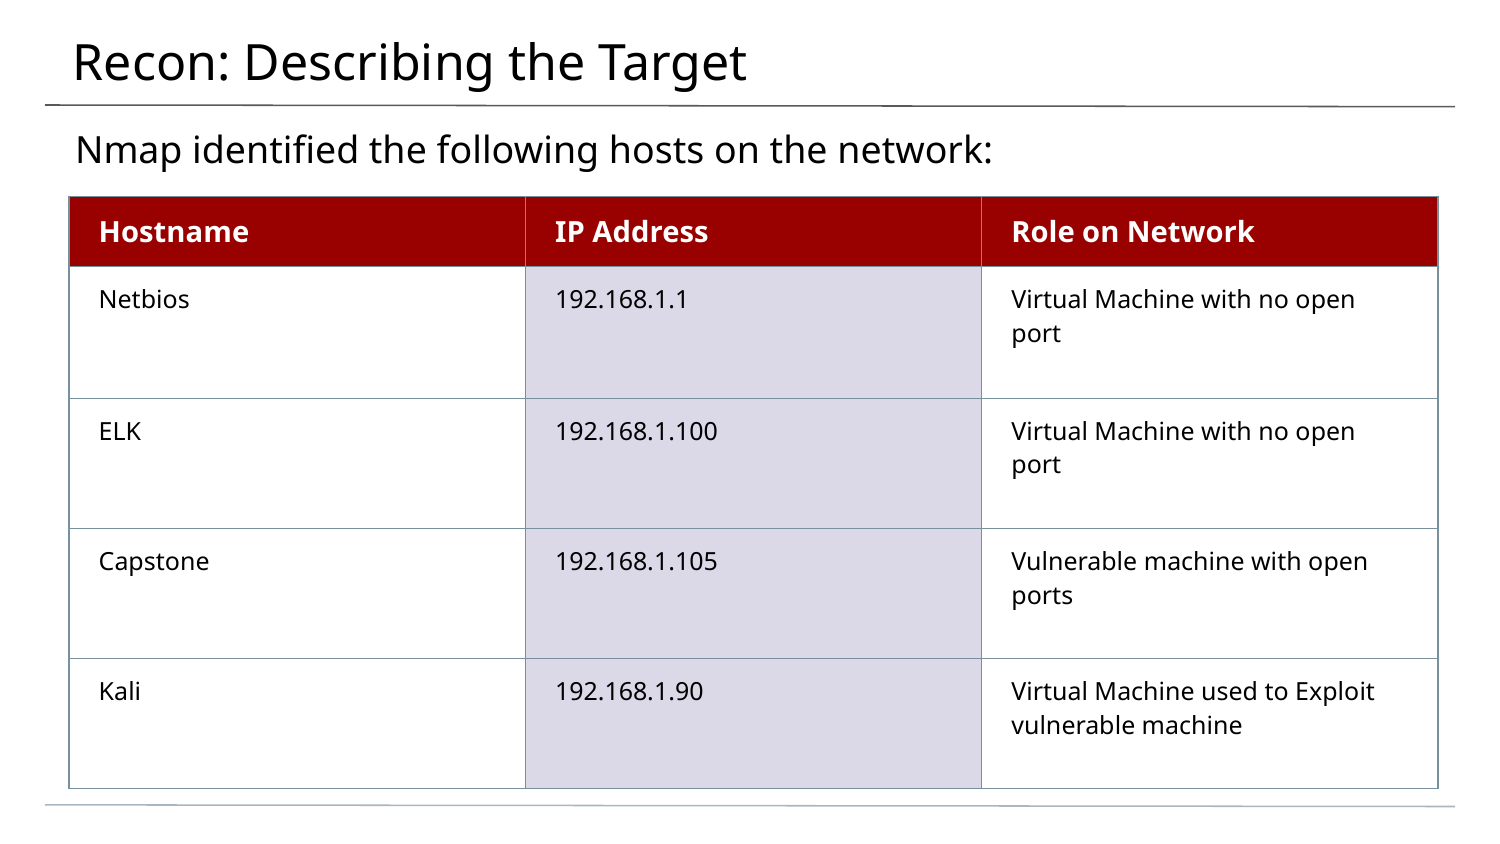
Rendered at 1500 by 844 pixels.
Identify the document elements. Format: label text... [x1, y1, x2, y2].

table_header Hostname [70, 197, 525, 266]
table_cell Virtual Machine used to Exploit vulnerable machine [982, 659, 1437, 788]
table_cell Capstone [70, 529, 525, 658]
table_cell ELK [70, 399, 525, 528]
table_cell Netbios [70, 267, 525, 398]
subtitle Nmap identified the following hosts on the network: [0, 110, 1500, 171]
table_header Role on Network [982, 197, 1437, 266]
table_cell 192.168.1.100 [526, 399, 981, 528]
table_cell Virtual Machine with no open port [982, 267, 1437, 398]
title Recon: Describing the Target [0, 0, 1500, 88]
table_cell Virtual Machine with no open port [982, 399, 1437, 528]
table_cell Vulnerable machine with open ports [982, 529, 1437, 658]
table_cell 192.168.1.90 [526, 659, 981, 788]
table_header IP Address [526, 197, 981, 266]
table_cell 192.168.1.105 [526, 529, 981, 658]
table_cell Kali [70, 659, 525, 788]
table_cell 192.168.1.1 [526, 267, 981, 398]
